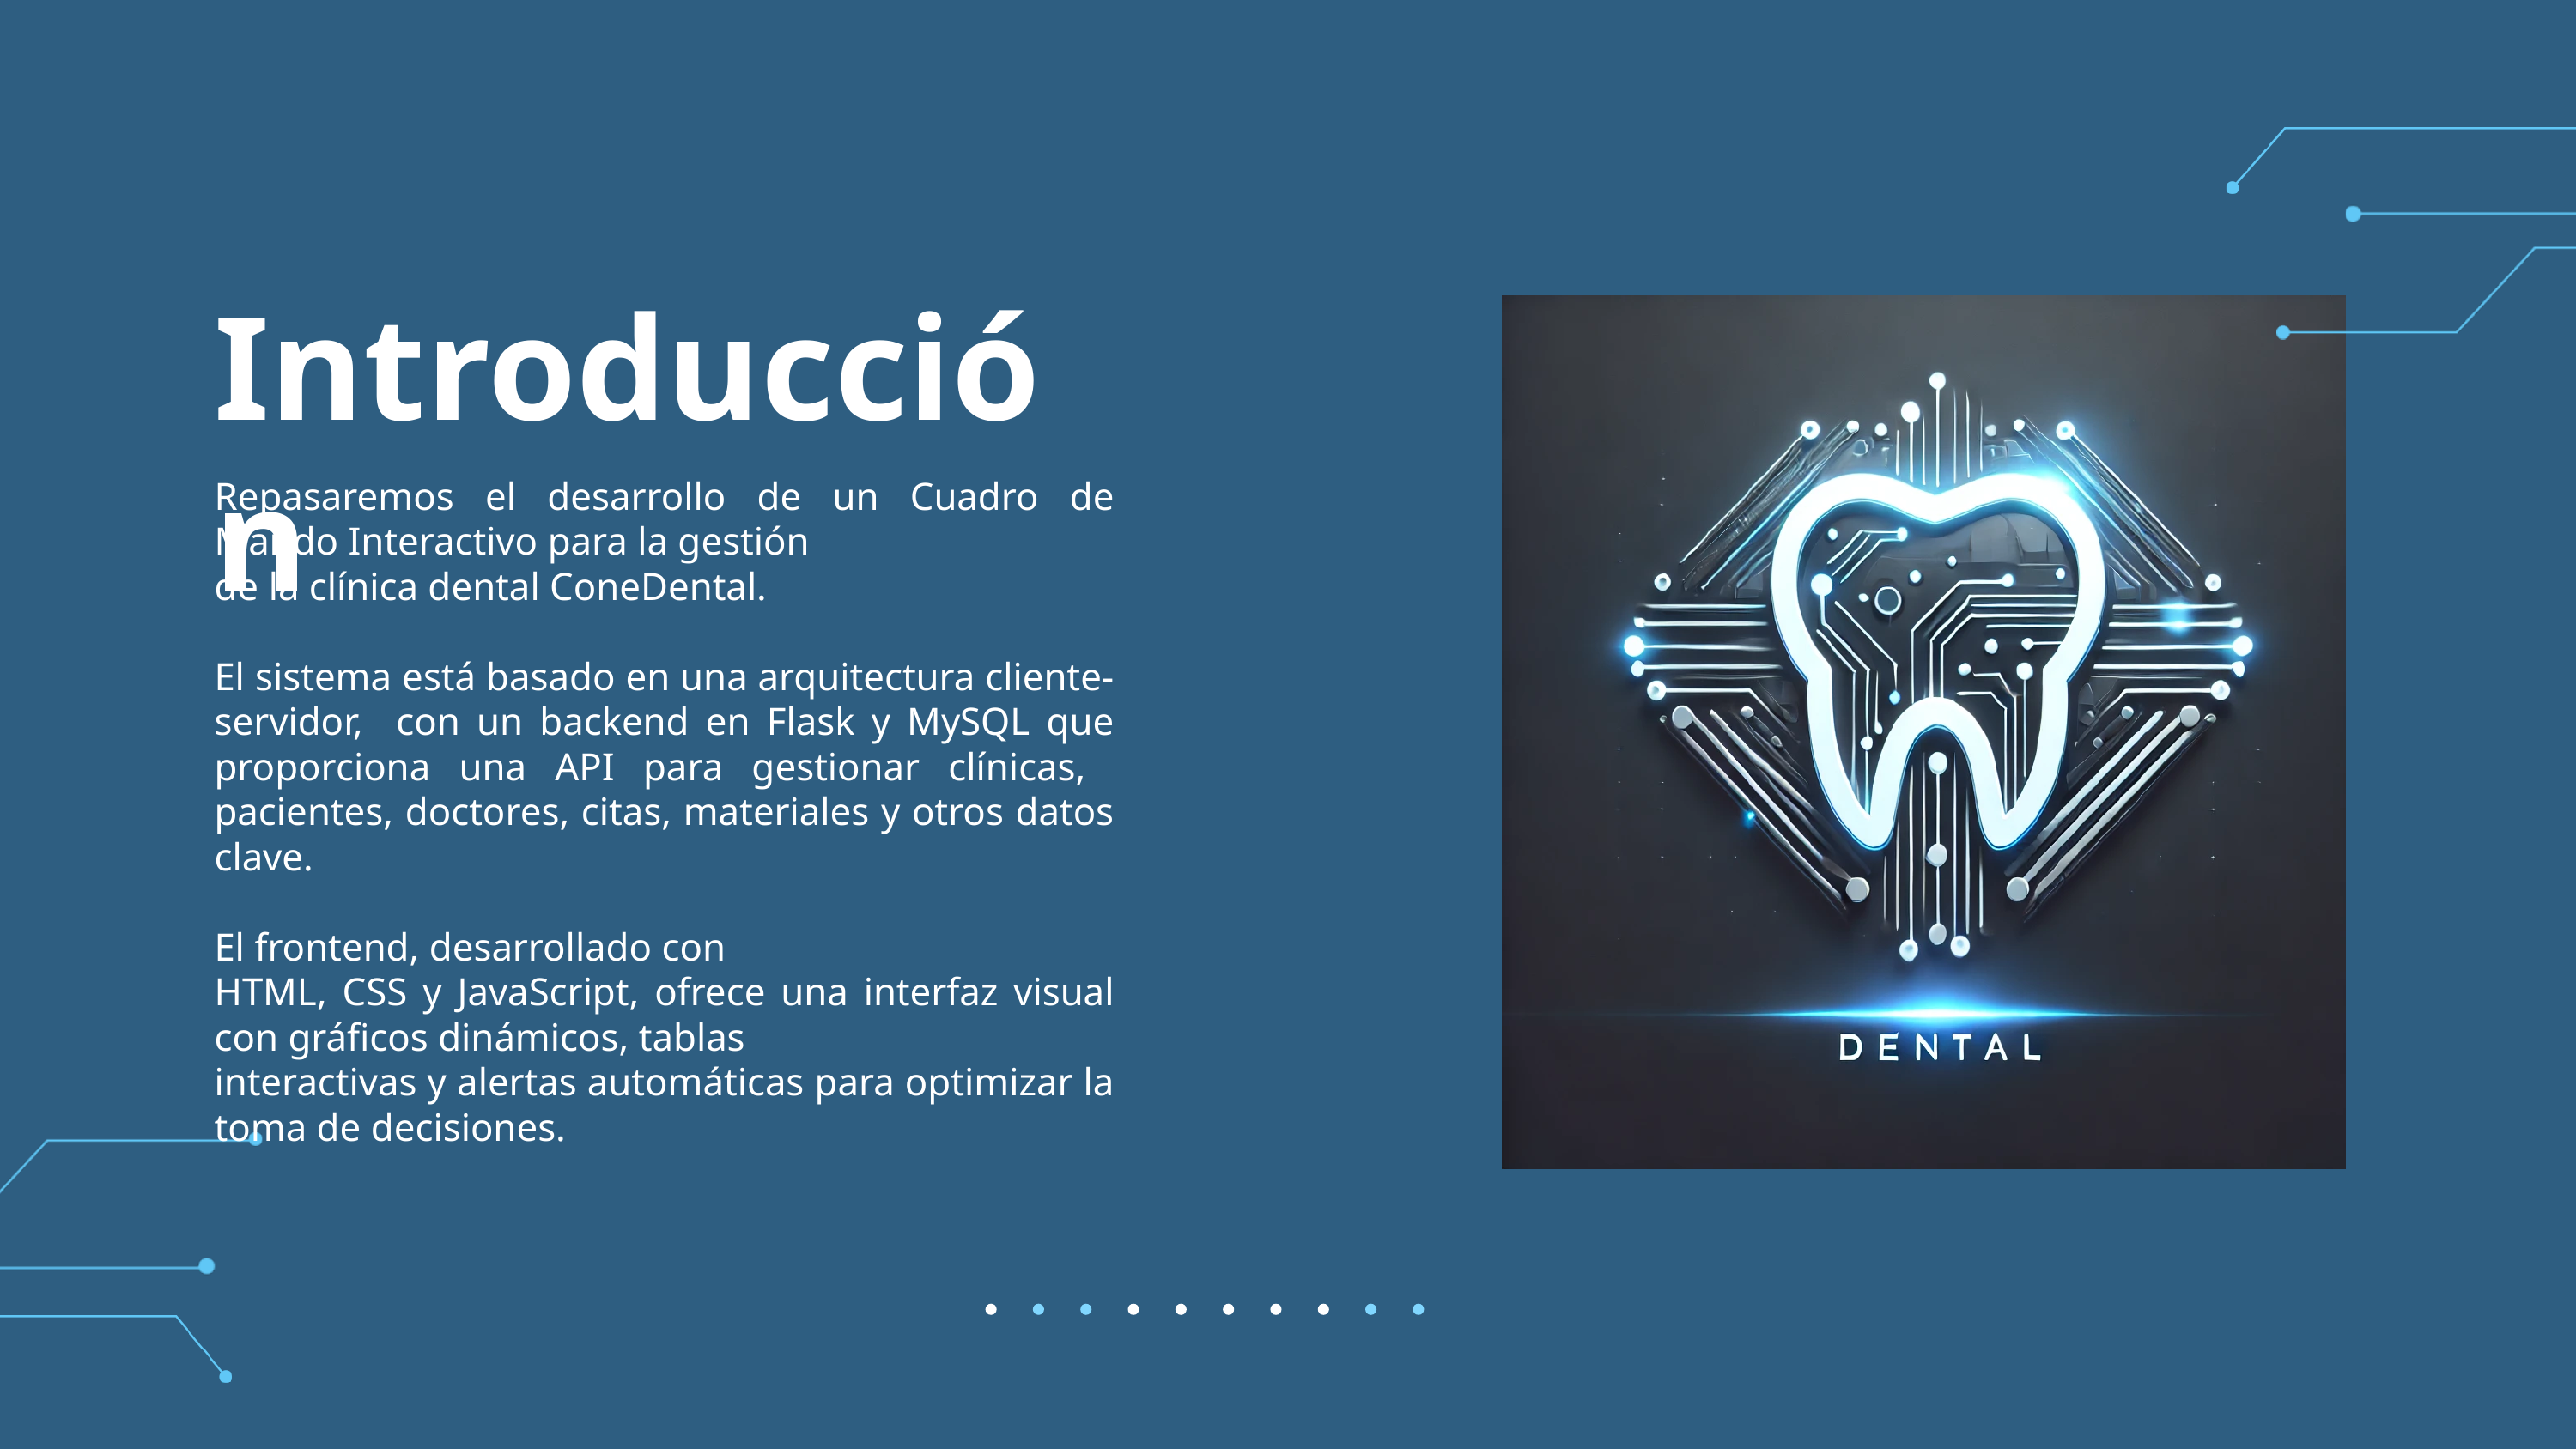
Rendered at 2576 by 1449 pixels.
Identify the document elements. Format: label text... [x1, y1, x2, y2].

text_box Repasaremos el desarrollo de un Cuadro de Mando Interactivo para la gestión de la clínica dental ConeDental. El sistema está basado en una arquitectura cliente-servidor, con un backend en Flask y MySQL que proporciona una API para gestionar clínicas, pacientes, doctores, citas, materiales y otros datos clave. El frontend, desarrollado con HTML, CSS y JavaScript, ofrece una interfaz visual con gráficos dinámicos, tablas interactivas y alertas automáticas para optimizar la toma de decisiones. [214, 472, 1115, 1149]
picture [1502, 295, 2347, 1169]
text_box Introducción [214, 276, 1128, 621]
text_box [0, 1131, 263, 1383]
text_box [2226, 126, 2576, 340]
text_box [985, 1303, 1425, 1316]
